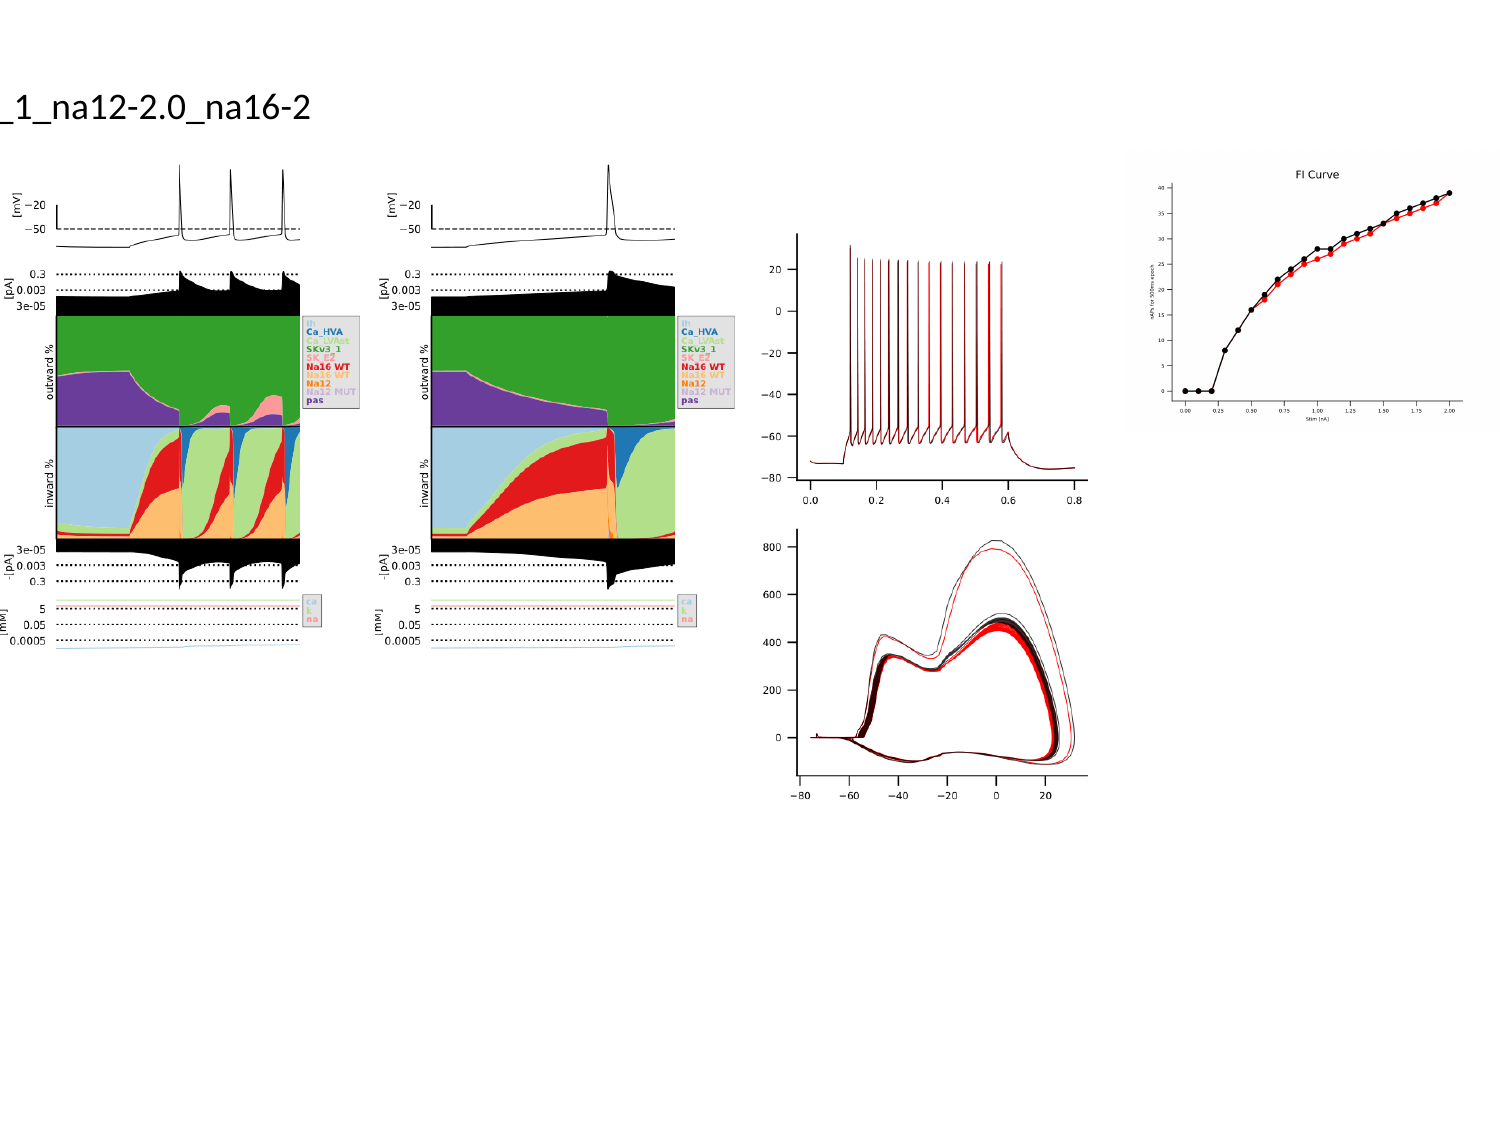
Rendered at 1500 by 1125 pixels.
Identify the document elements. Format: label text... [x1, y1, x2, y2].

picture [0, 149, 1500, 853]
text_box mut3_1_na12-2.0_na16-2 [0, 74, 326, 135]
